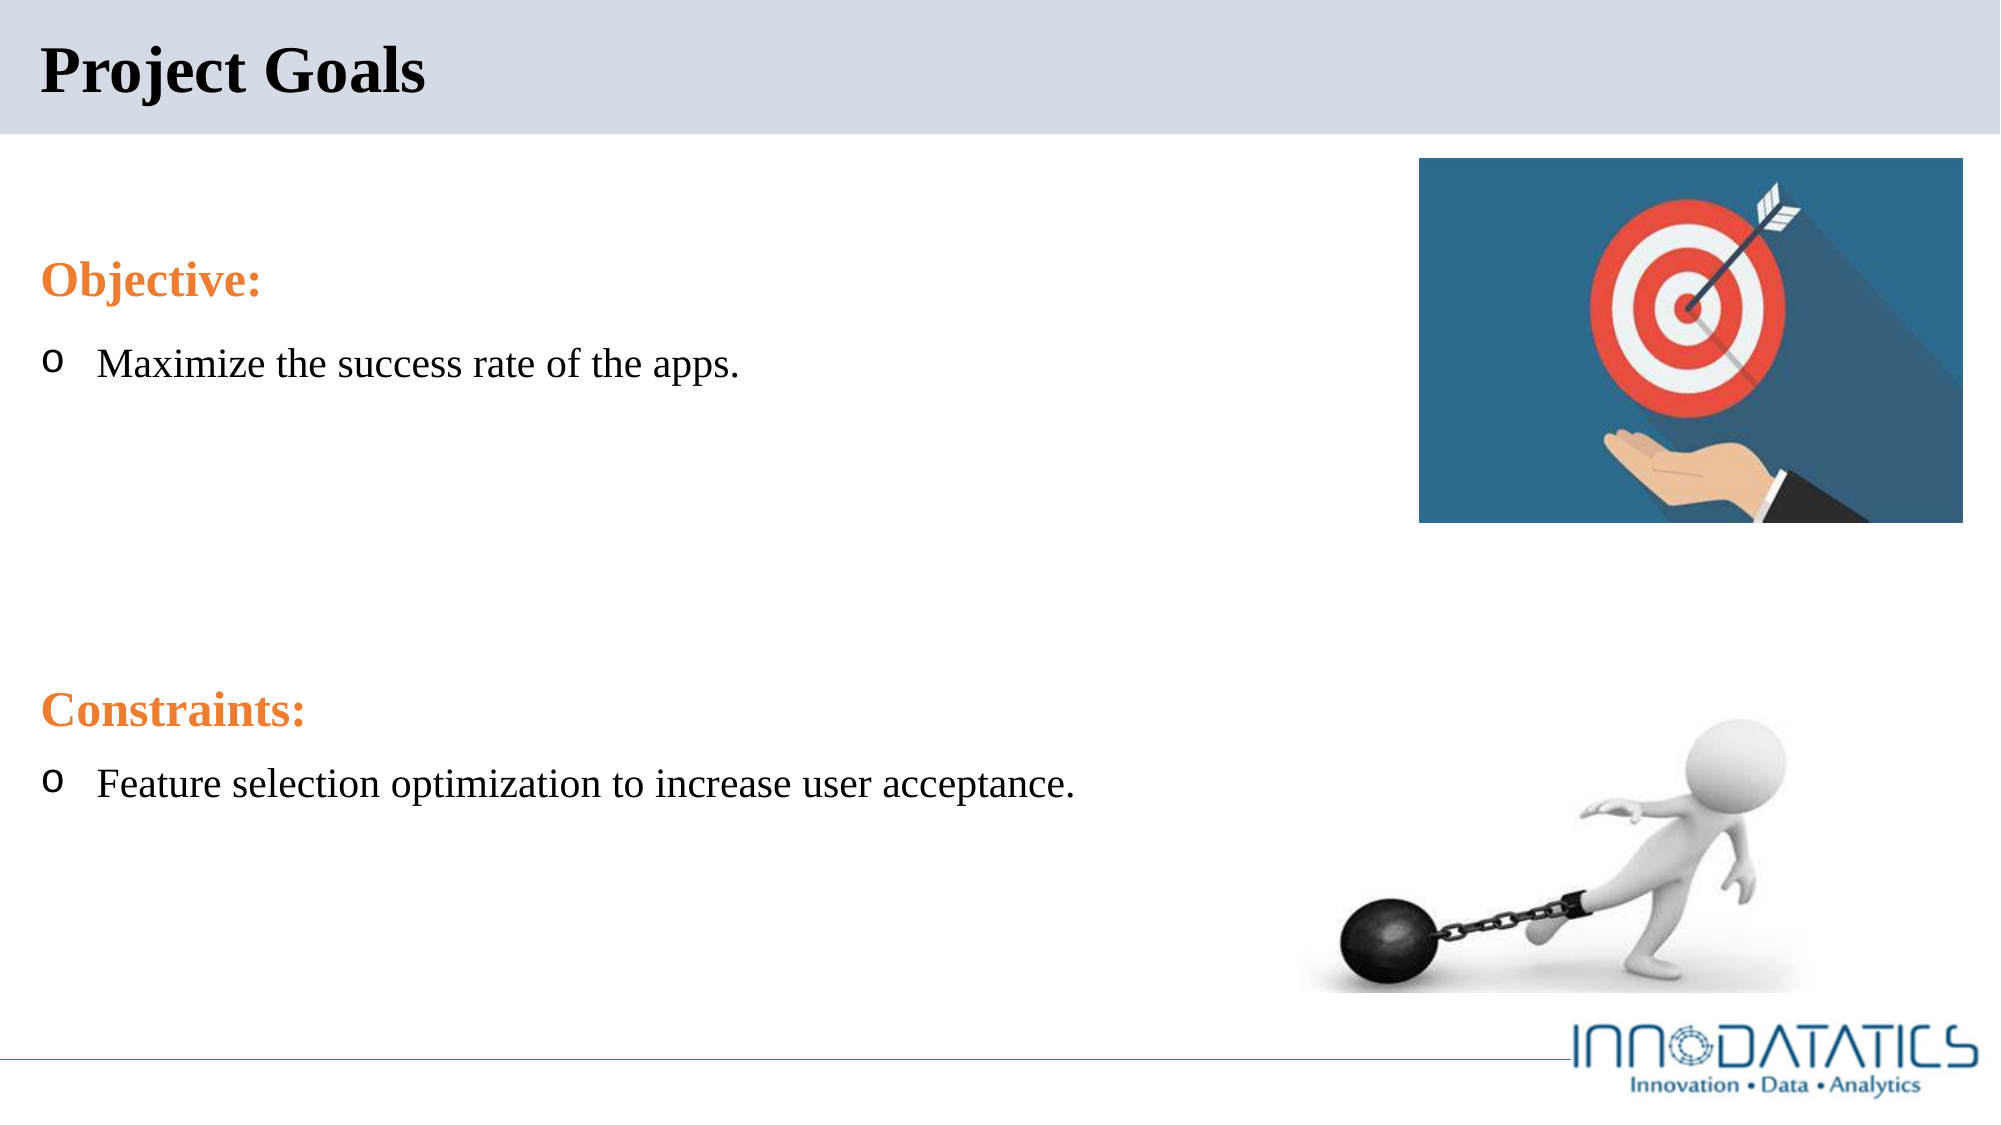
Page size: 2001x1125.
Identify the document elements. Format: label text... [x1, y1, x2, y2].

picture [1419, 158, 1963, 523]
text_box Constraints: Feature selection optimization to increase user acceptance. [25, 664, 1325, 936]
picture [1187, 716, 1998, 1125]
text_box Objective: Maximize the success rate of the apps. [25, 238, 1412, 444]
title Project Goals [25, 0, 1751, 173]
